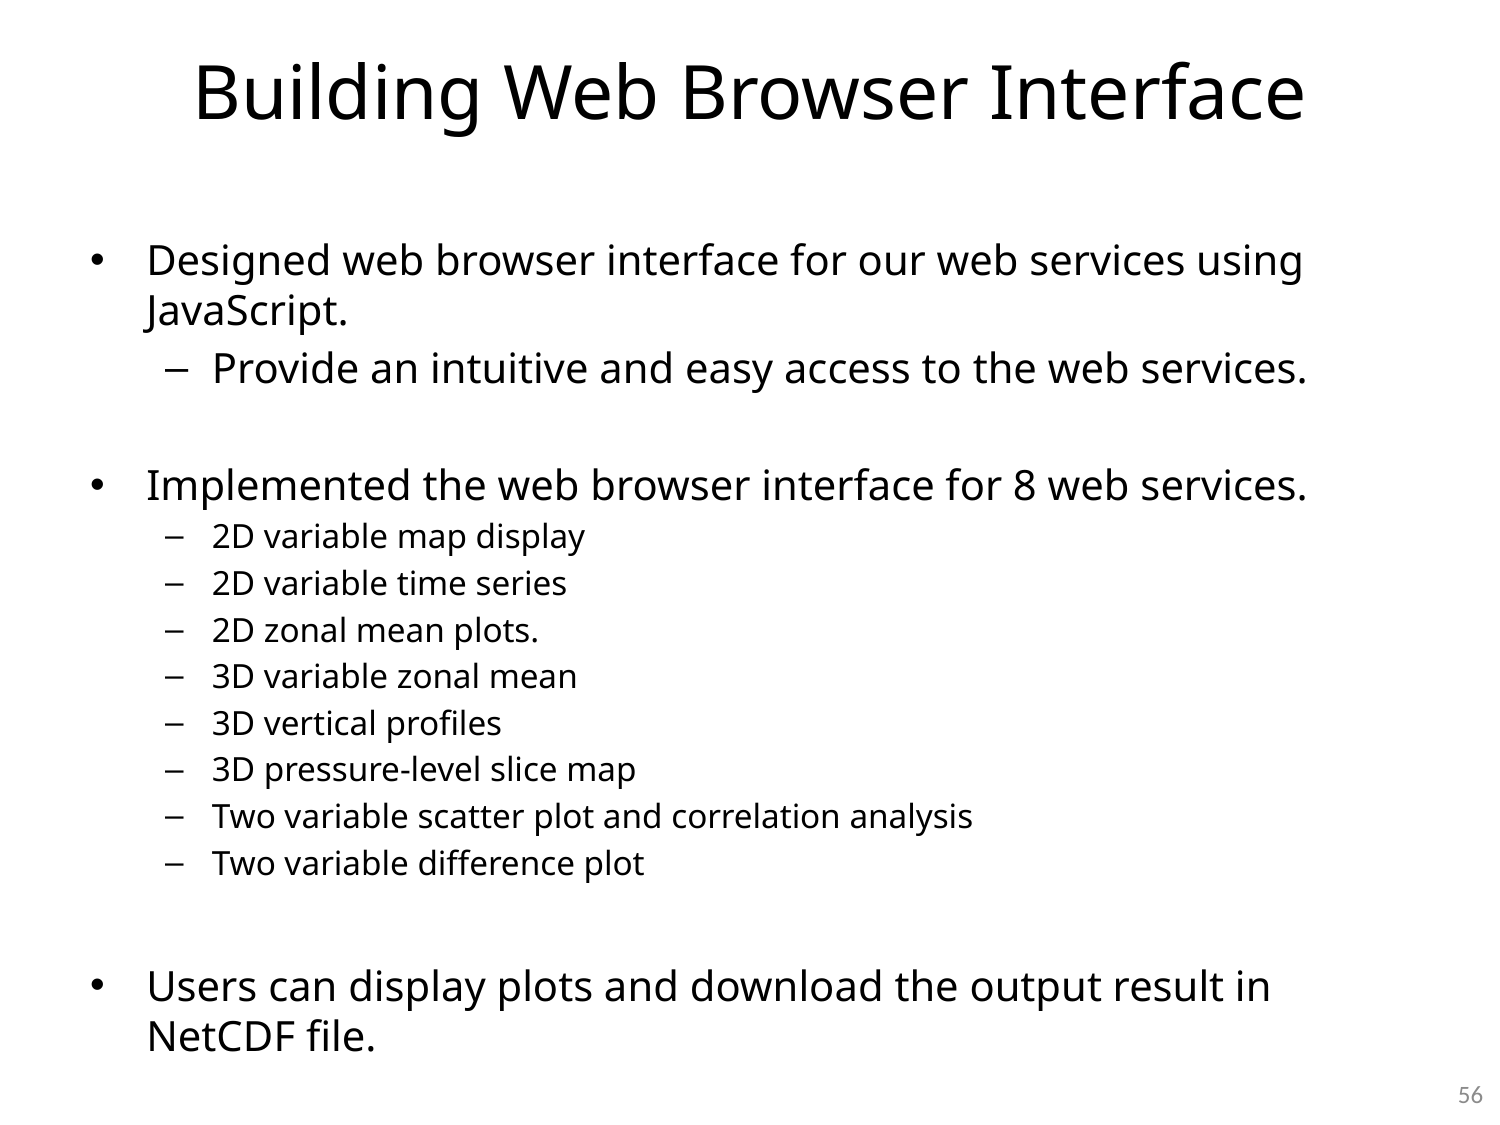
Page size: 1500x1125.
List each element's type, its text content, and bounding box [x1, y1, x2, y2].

title Building Web Browser Interface [75, 45, 1425, 135]
list Designed web browser interface for our web services using JavaScript. Provide an intuitive and easy access to the web services. Implemented the web browser interface for 8 web services. 2D variable map display 2D variable time series 2D zonal mean plots. 3D variable zonal mean 3D vertical profiles 3D pressure-level slice map Two variable scatter plot and correlation analysis Two variable difference plot Users can display plots and download the output result in NetCDF file. [75, 168, 1425, 1073]
slide_number 55 [1148, 1063, 1499, 1124]
